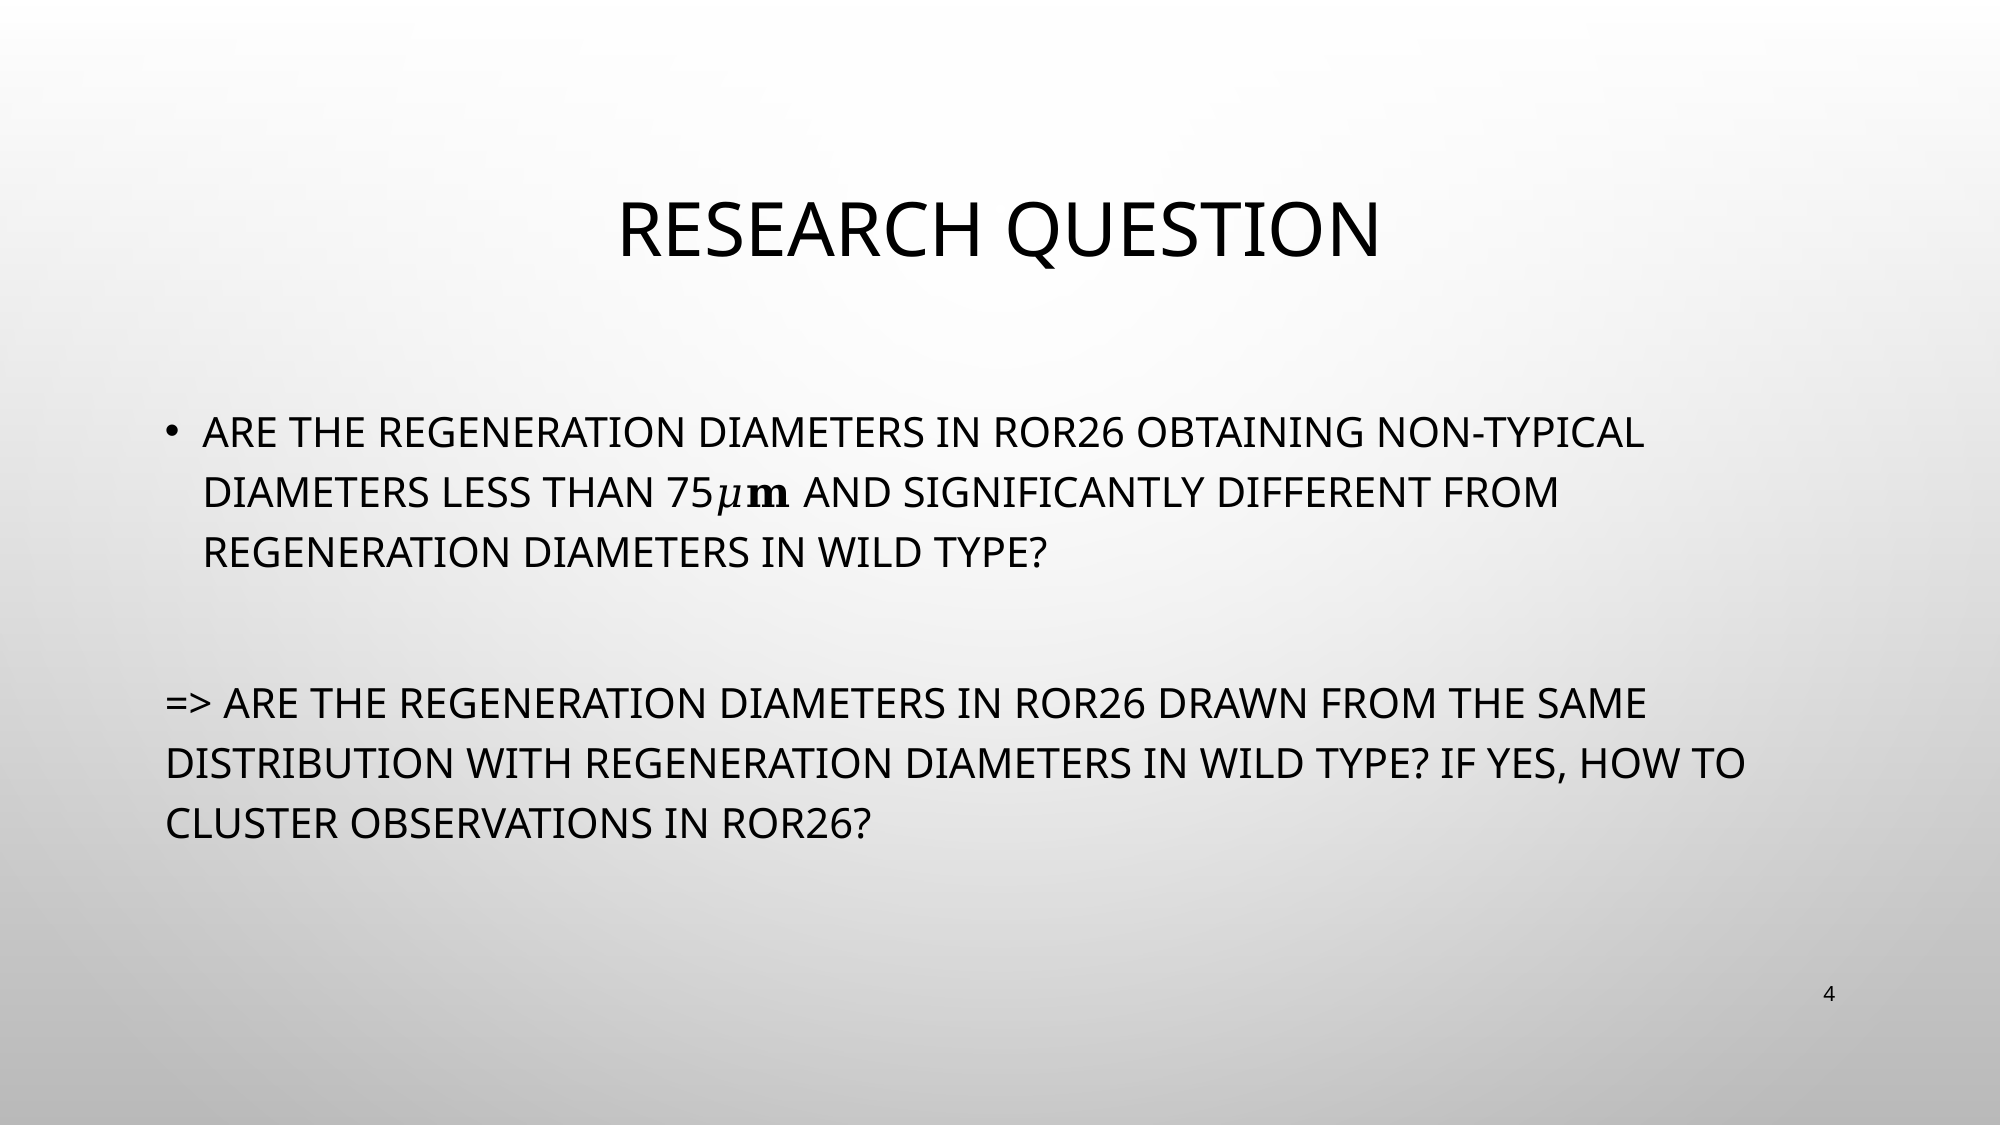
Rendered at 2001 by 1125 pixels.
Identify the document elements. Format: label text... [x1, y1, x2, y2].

picture [0, 0, 2000, 1125]
list Are the regeneration diameters in ror26 obtaining non-typical diameters less than 75𝜇𝐦 and significantly different from regeneration diameters in wild type? [149, 388, 1851, 659]
title Research question [149, 101, 1851, 364]
slide_number 4 [1724, 965, 1851, 1025]
text_box => Are the regeneration diameters in ror26 drawn from the same distribution with regeneration diameters in wild type? If yes, how to cluster observations in ror26? [149, 658, 1850, 1020]
